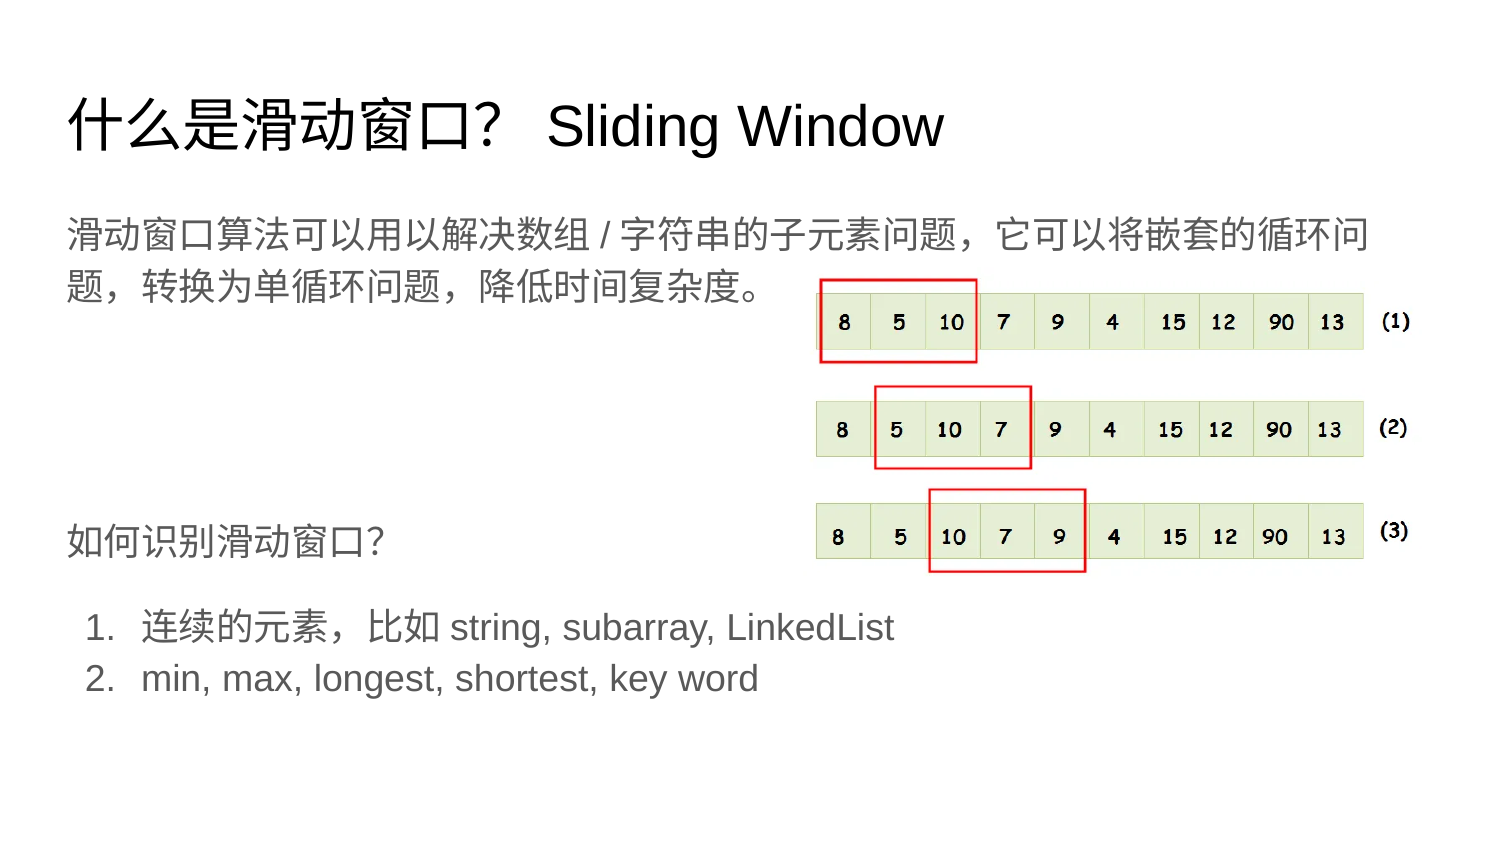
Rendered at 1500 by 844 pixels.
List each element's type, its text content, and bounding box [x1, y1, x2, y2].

title 什么是滑动窗口？Sliding Window [51, 72, 1449, 167]
list 滑动窗口算法可以用以解决数组/字符串的子元素问题，它可以将嵌套的循环问题，转换为单循环问题，降低时间复杂度。 如何识别滑动窗口？ 连续的元素，比如string, subarray, LinkedList min, max, longest, shortest, key word [51, 189, 1449, 814]
picture [803, 267, 1426, 593]
